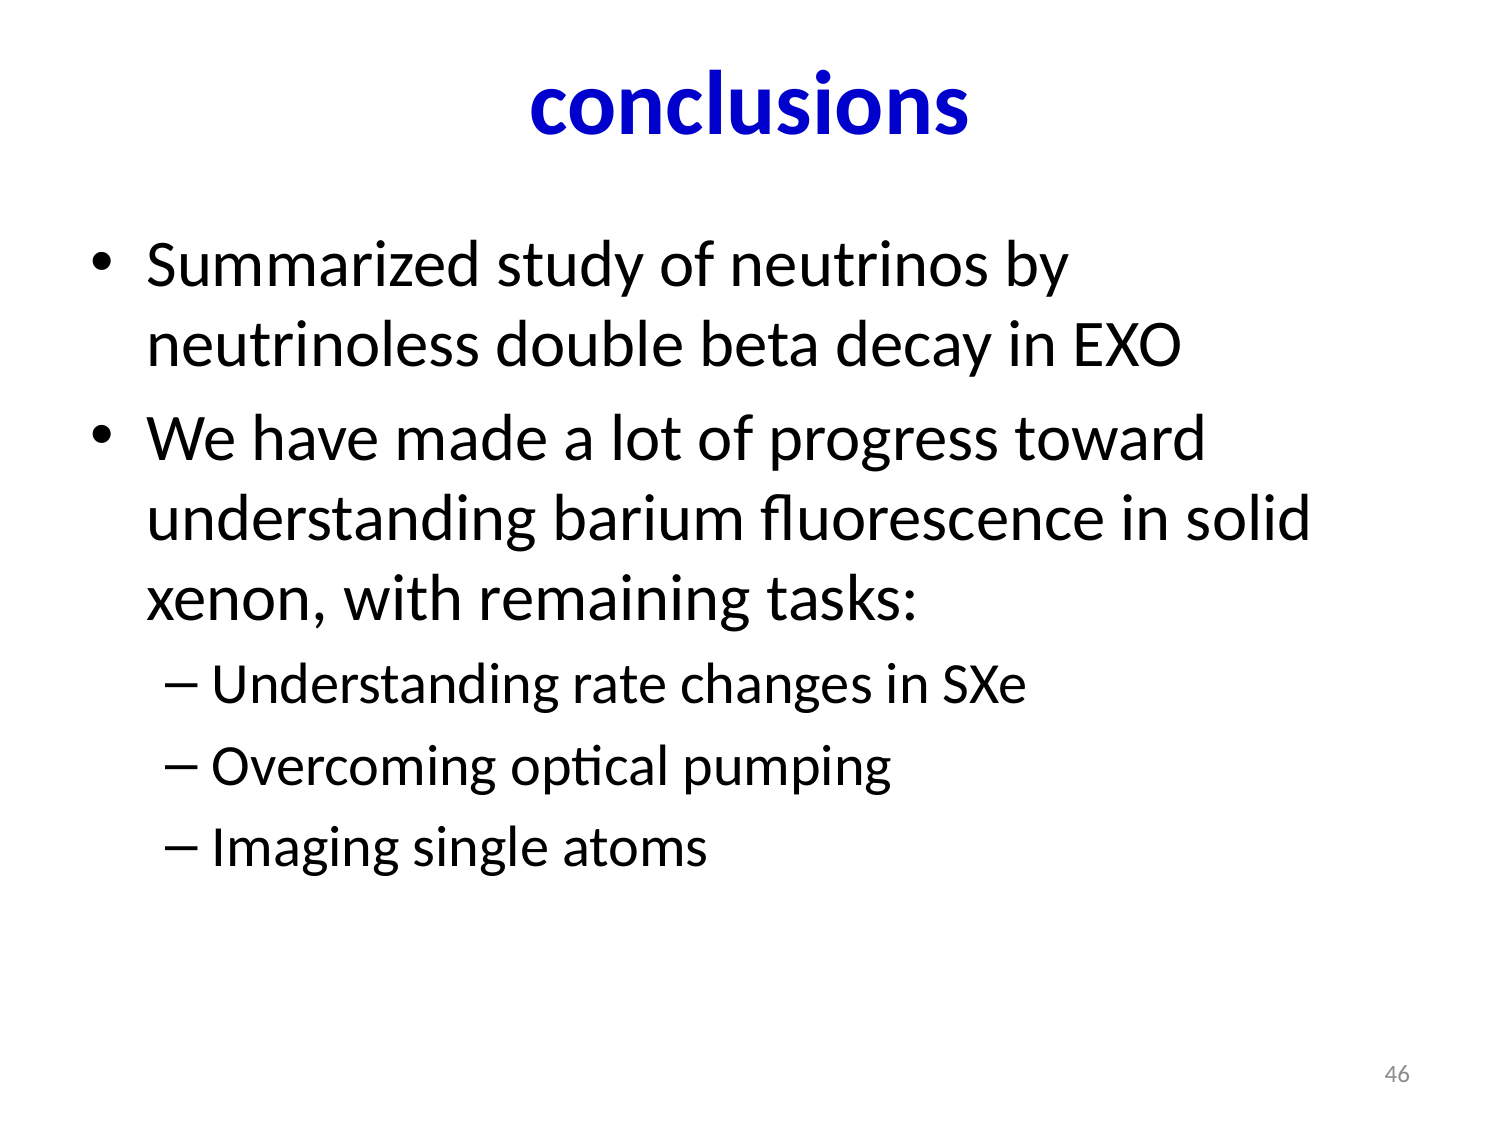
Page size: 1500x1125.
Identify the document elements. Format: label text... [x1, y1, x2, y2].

slide_number 46 [1074, 1042, 1425, 1103]
title conclusions [75, 4, 1425, 192]
list Summarized study of neutrinos by neutrinoless double beta decay in EXO We have made a lot of progress toward understanding barium fluorescence in solid xenon, with remaining tasks: Understanding rate changes in SXe Overcoming optical pumping Imaging single atoms [75, 212, 1425, 955]
